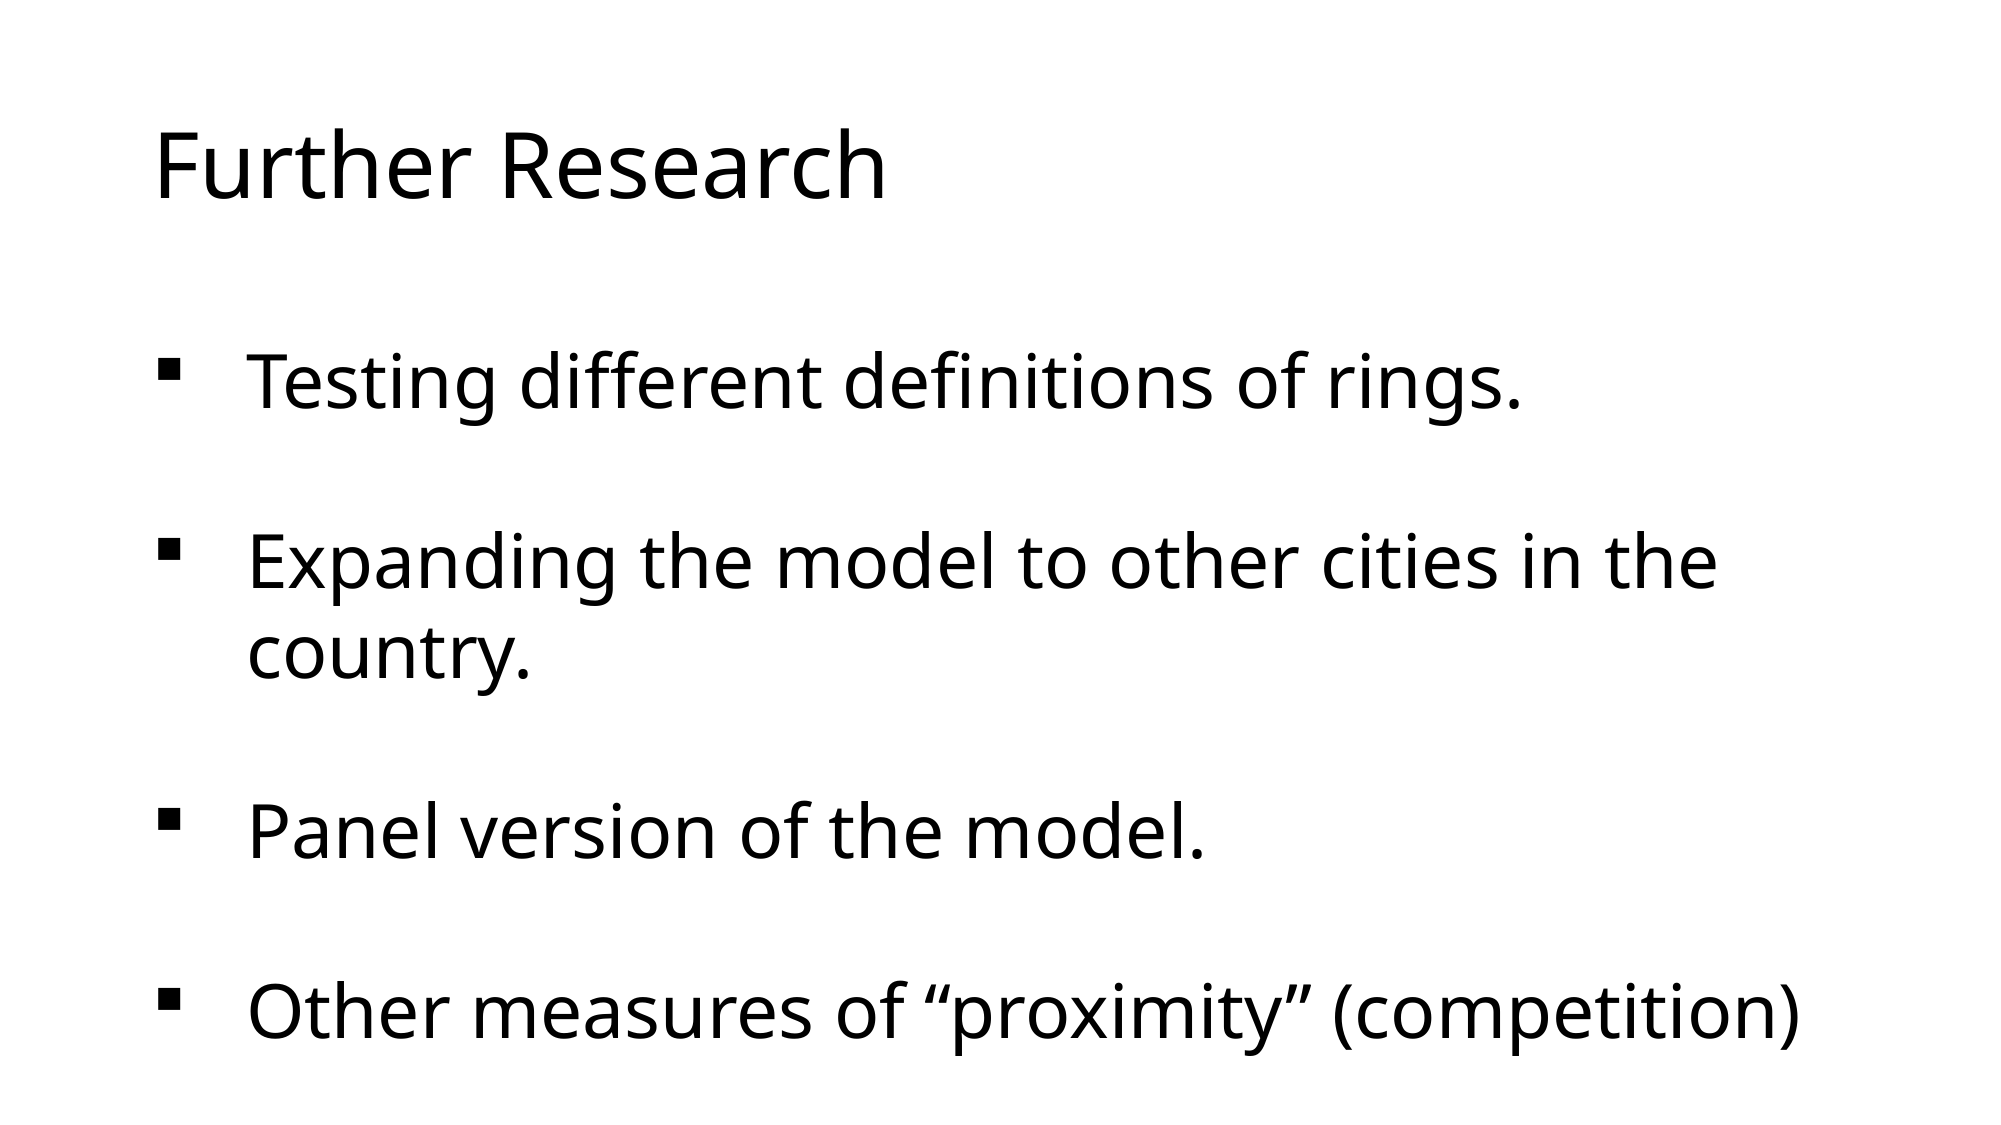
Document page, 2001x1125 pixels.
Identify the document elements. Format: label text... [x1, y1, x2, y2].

text_box Testing different definitions of rings. Expanding the model to other cities in the country. Panel version of the model. Other measures of “proximity” (competition) [137, 326, 1898, 1061]
title Further Research [137, 59, 1863, 278]
